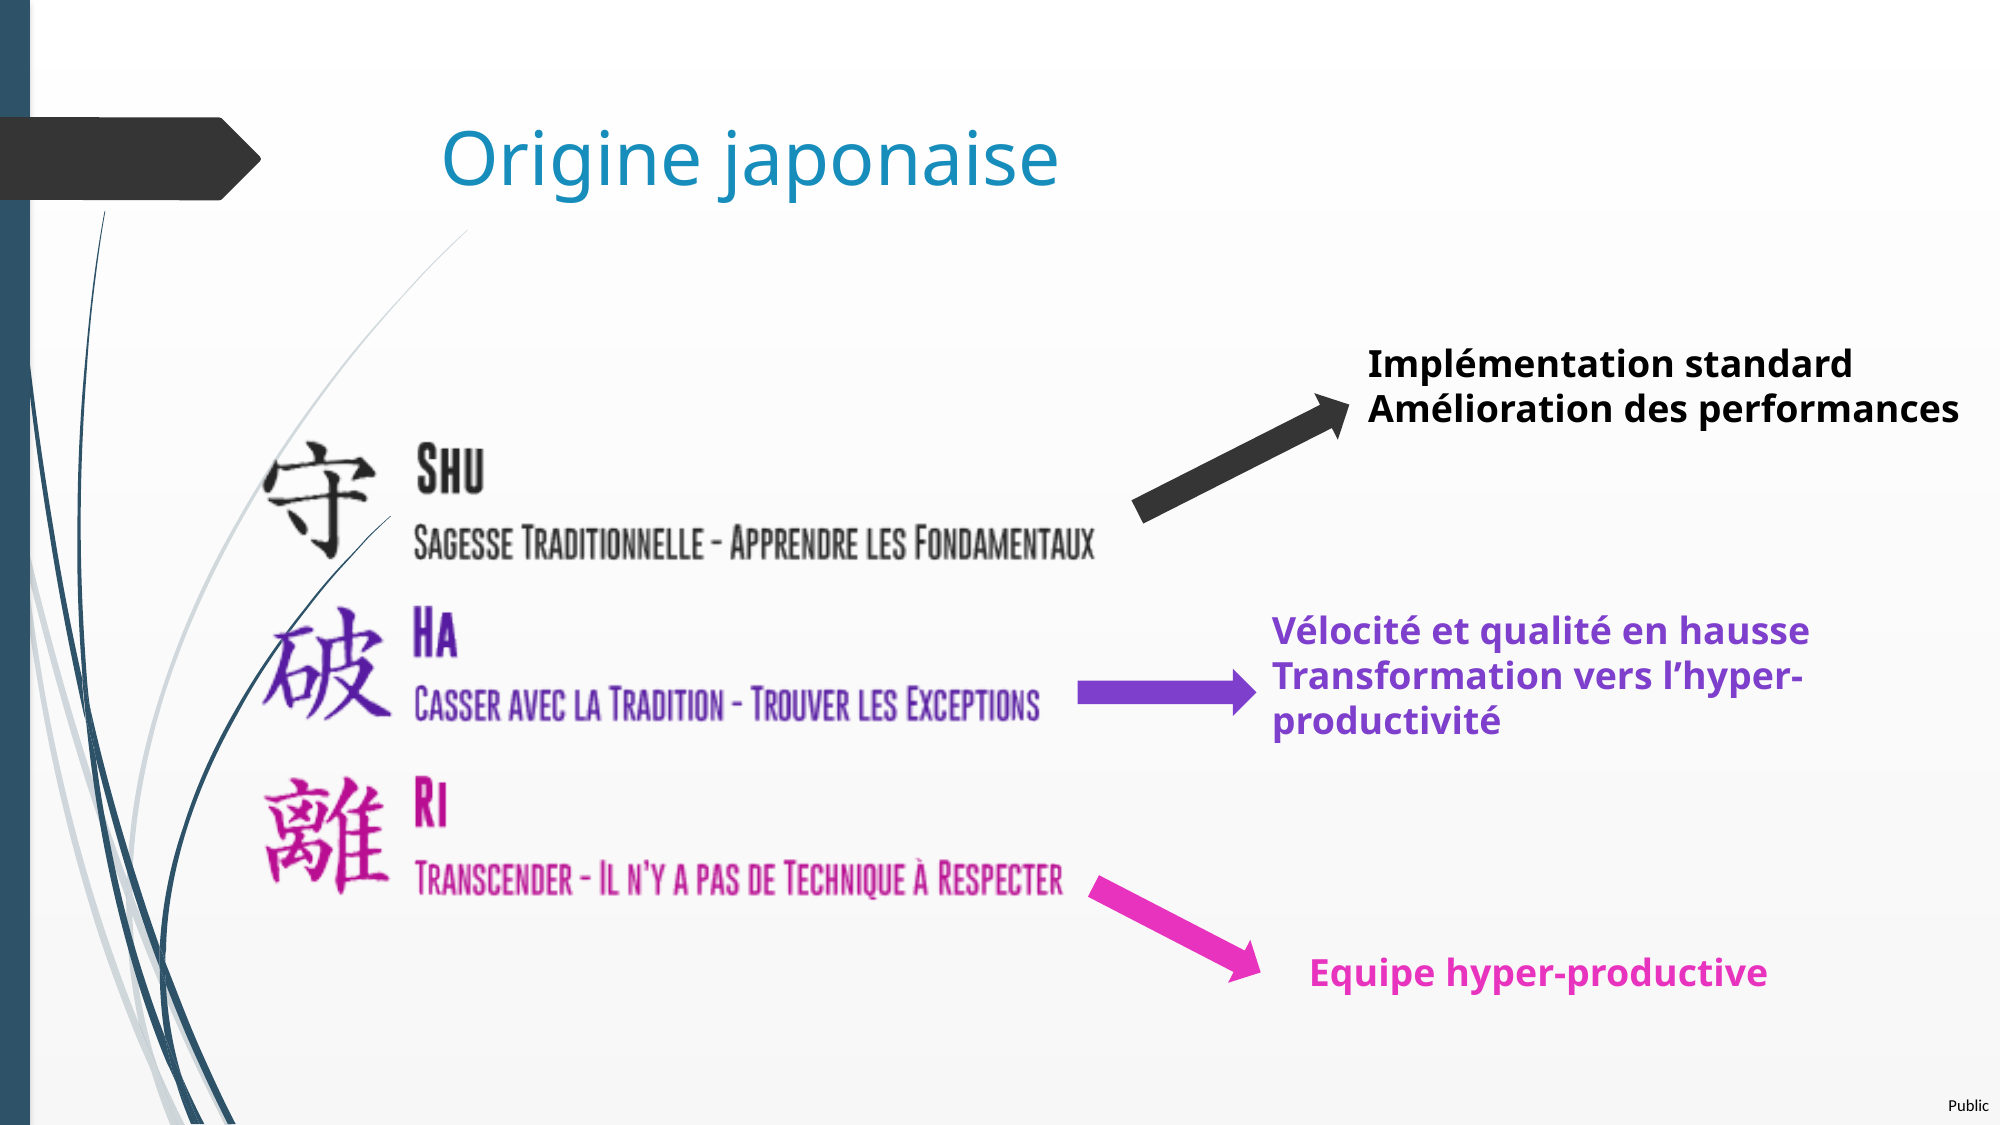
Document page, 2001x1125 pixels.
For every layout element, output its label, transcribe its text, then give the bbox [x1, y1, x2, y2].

title Origine japonaise [425, 102, 1888, 313]
text_box Vélocité et qualité en hausse Transformation vers l’hyper-productivité [1271, 607, 2000, 742]
text_box [1122, 885, 1262, 985]
text_box Implémentation standard Amélioration des performances [1368, 339, 2000, 430]
picture [229, 762, 1118, 950]
text_box [1130, 391, 1351, 525]
text_box Equipe hyper-productive [1308, 948, 1802, 994]
text_box [1122, 667, 1258, 718]
picture [229, 389, 1118, 752]
